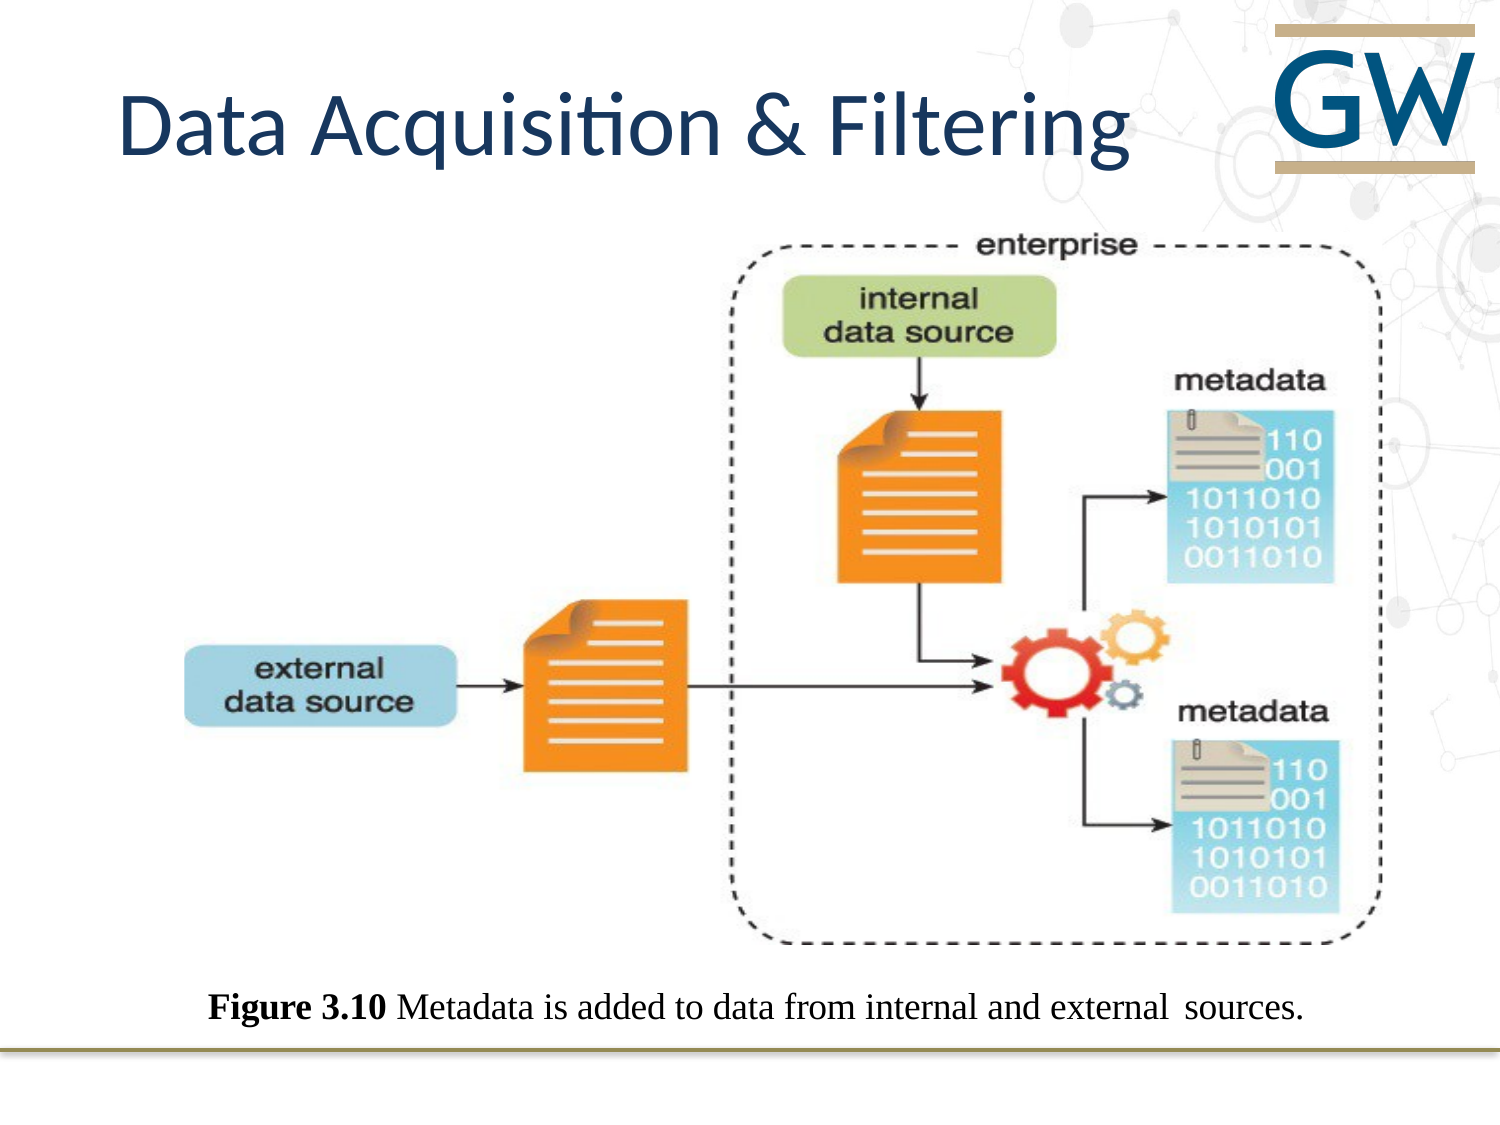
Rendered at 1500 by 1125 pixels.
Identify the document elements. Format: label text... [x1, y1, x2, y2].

text_box Figure 3.10 Metadata is added to data from internal and external sources. [87, 974, 1374, 1035]
picture [0, 1052, 1500, 1125]
title Data Acquisition & Filtering [24, 24, 1225, 213]
picture [0, 0, 1500, 1048]
text_box [184, 232, 1383, 945]
